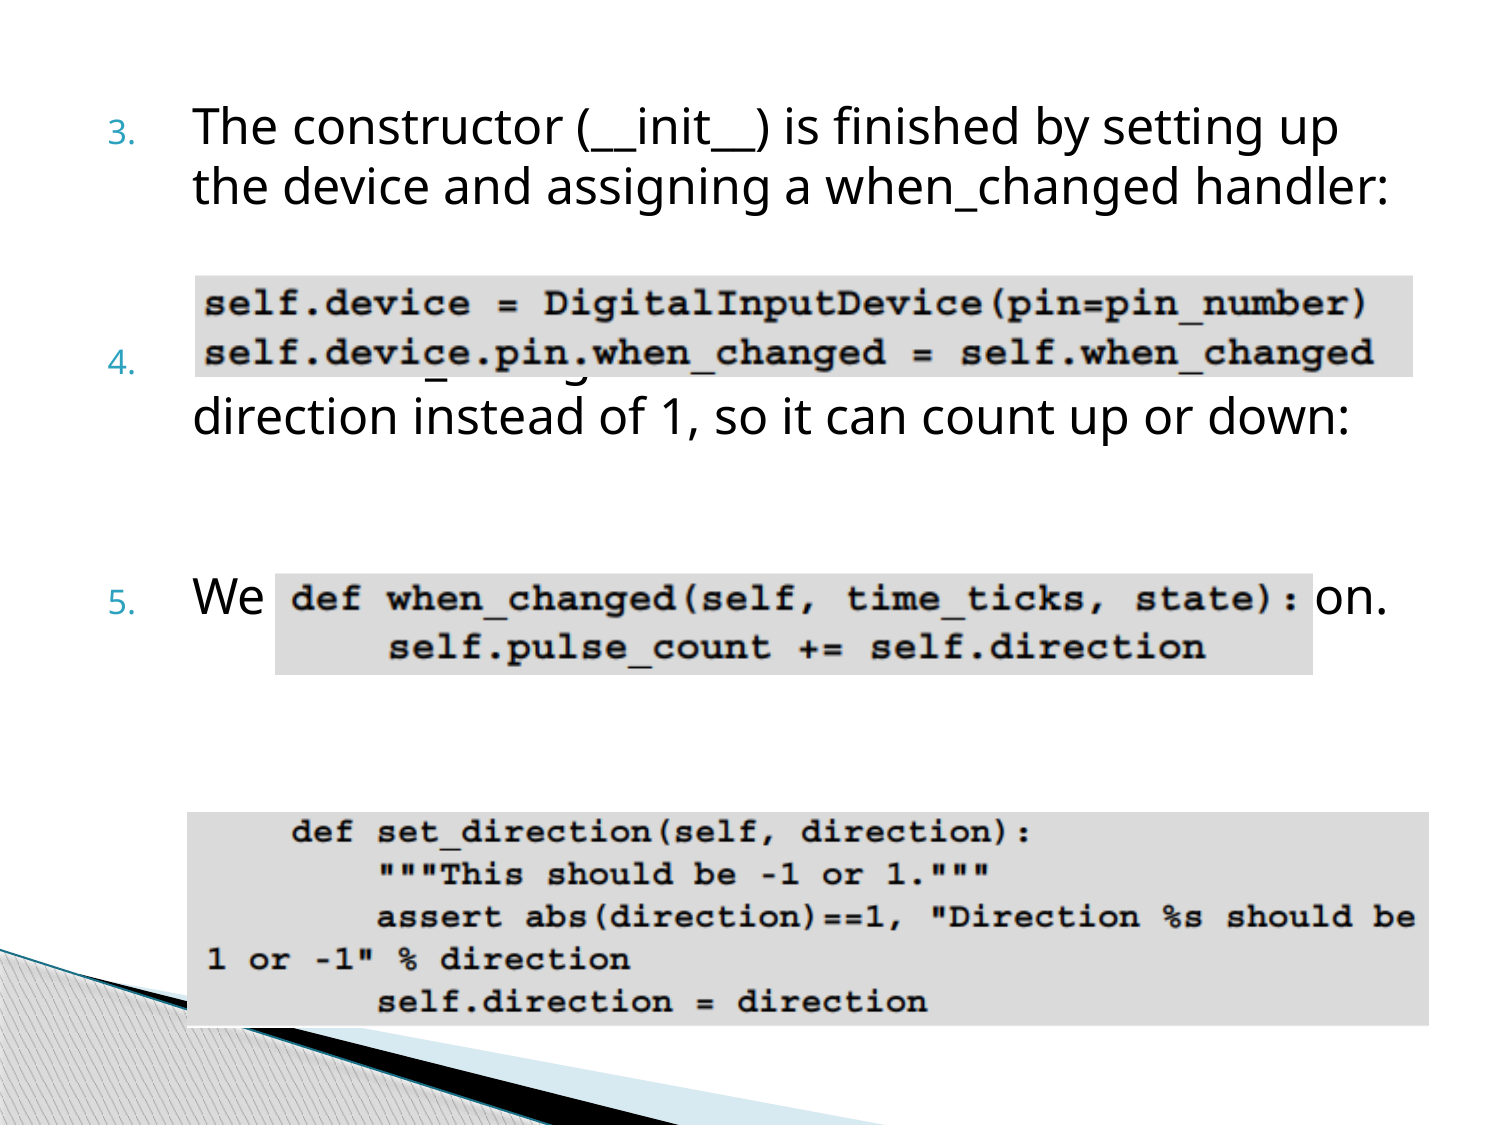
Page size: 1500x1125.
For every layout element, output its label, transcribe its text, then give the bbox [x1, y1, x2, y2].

list The constructor (__init__) is finished by setting up the device and assigning a when_changed handler: Our when_changed handler should add the direction instead of 1, so it can count up or down: We should also have a method to set this direction. [75, 87, 1425, 1050]
picture [195, 274, 1413, 377]
picture [274, 572, 1313, 676]
picture [187, 812, 1429, 1029]
